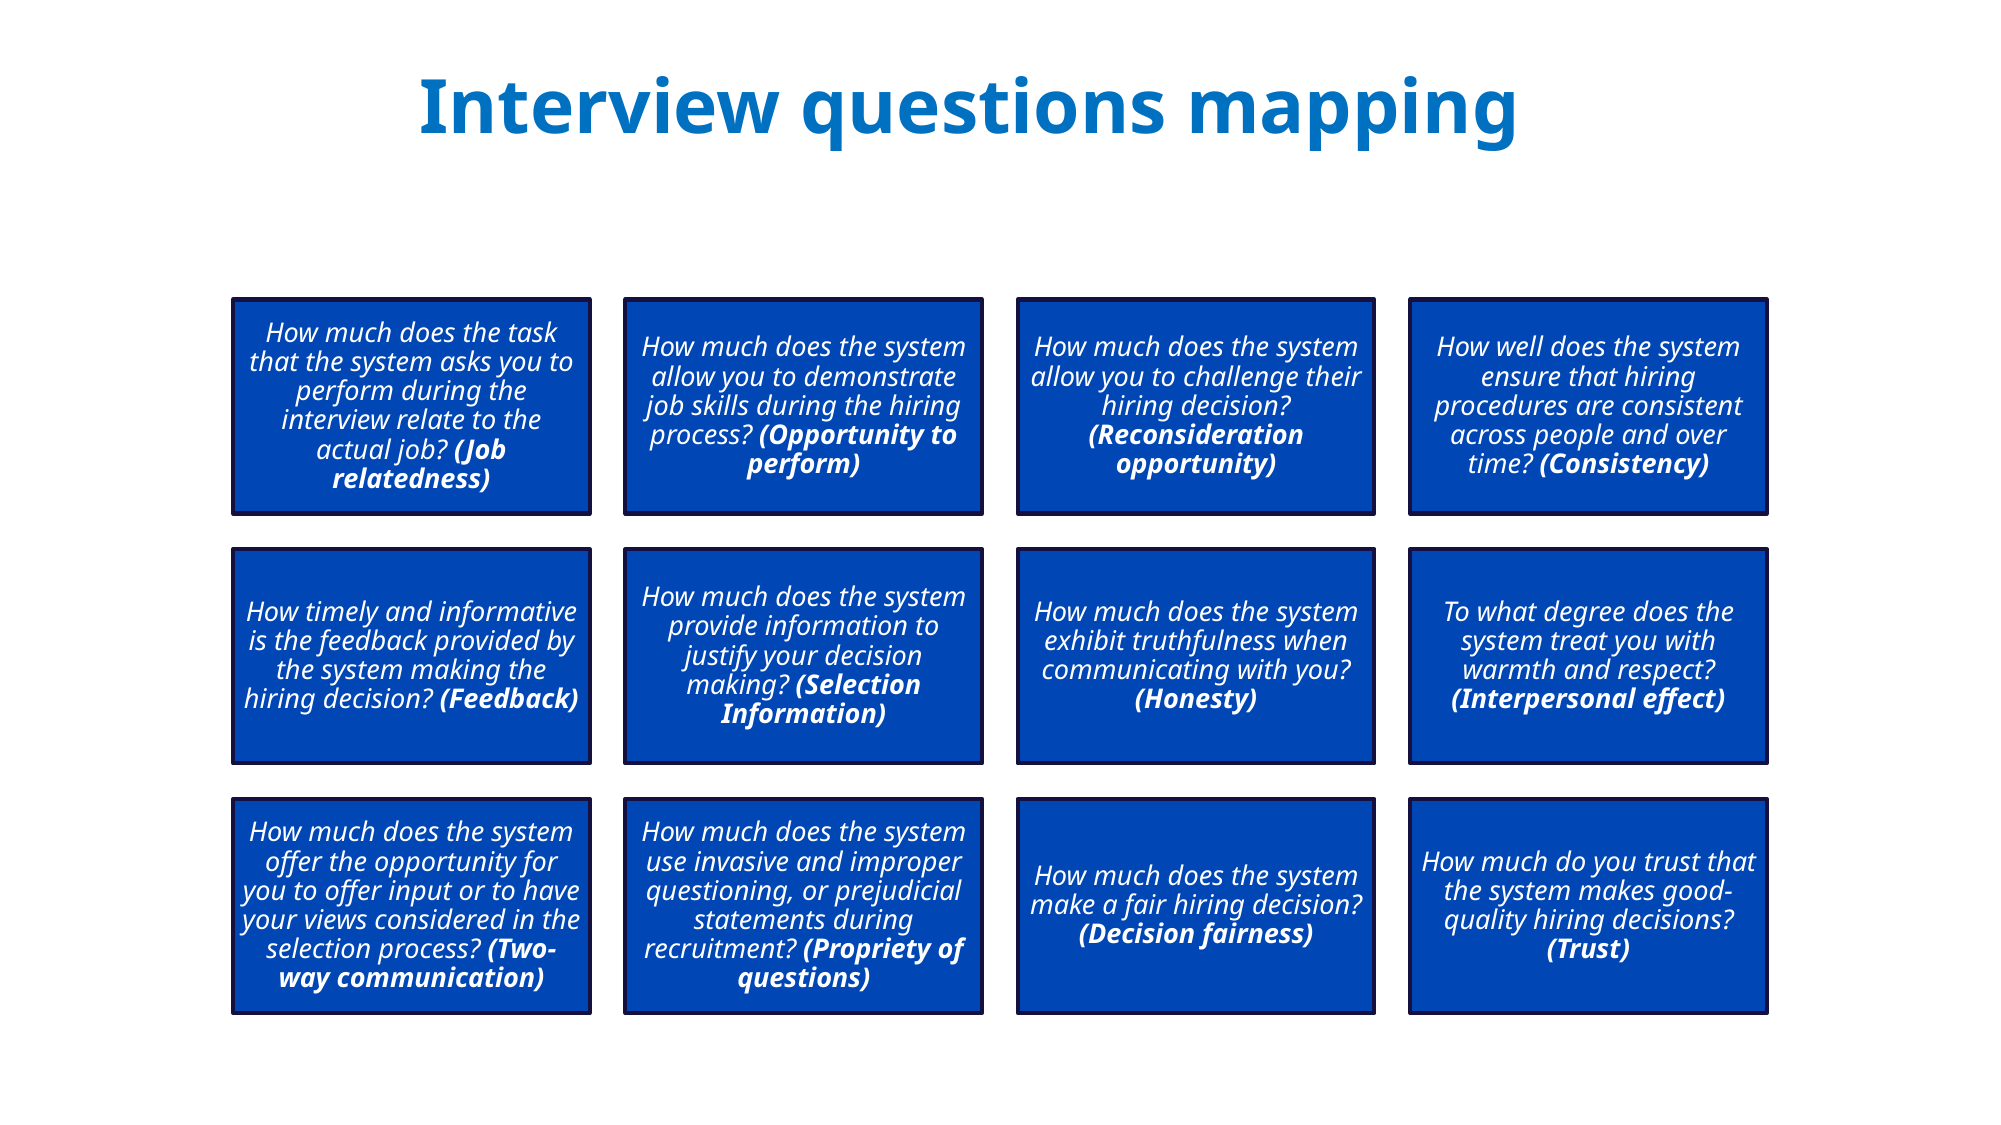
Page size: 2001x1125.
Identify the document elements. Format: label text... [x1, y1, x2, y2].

title Interview questions mapping [419, 68, 2000, 287]
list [137, 299, 1863, 1014]
